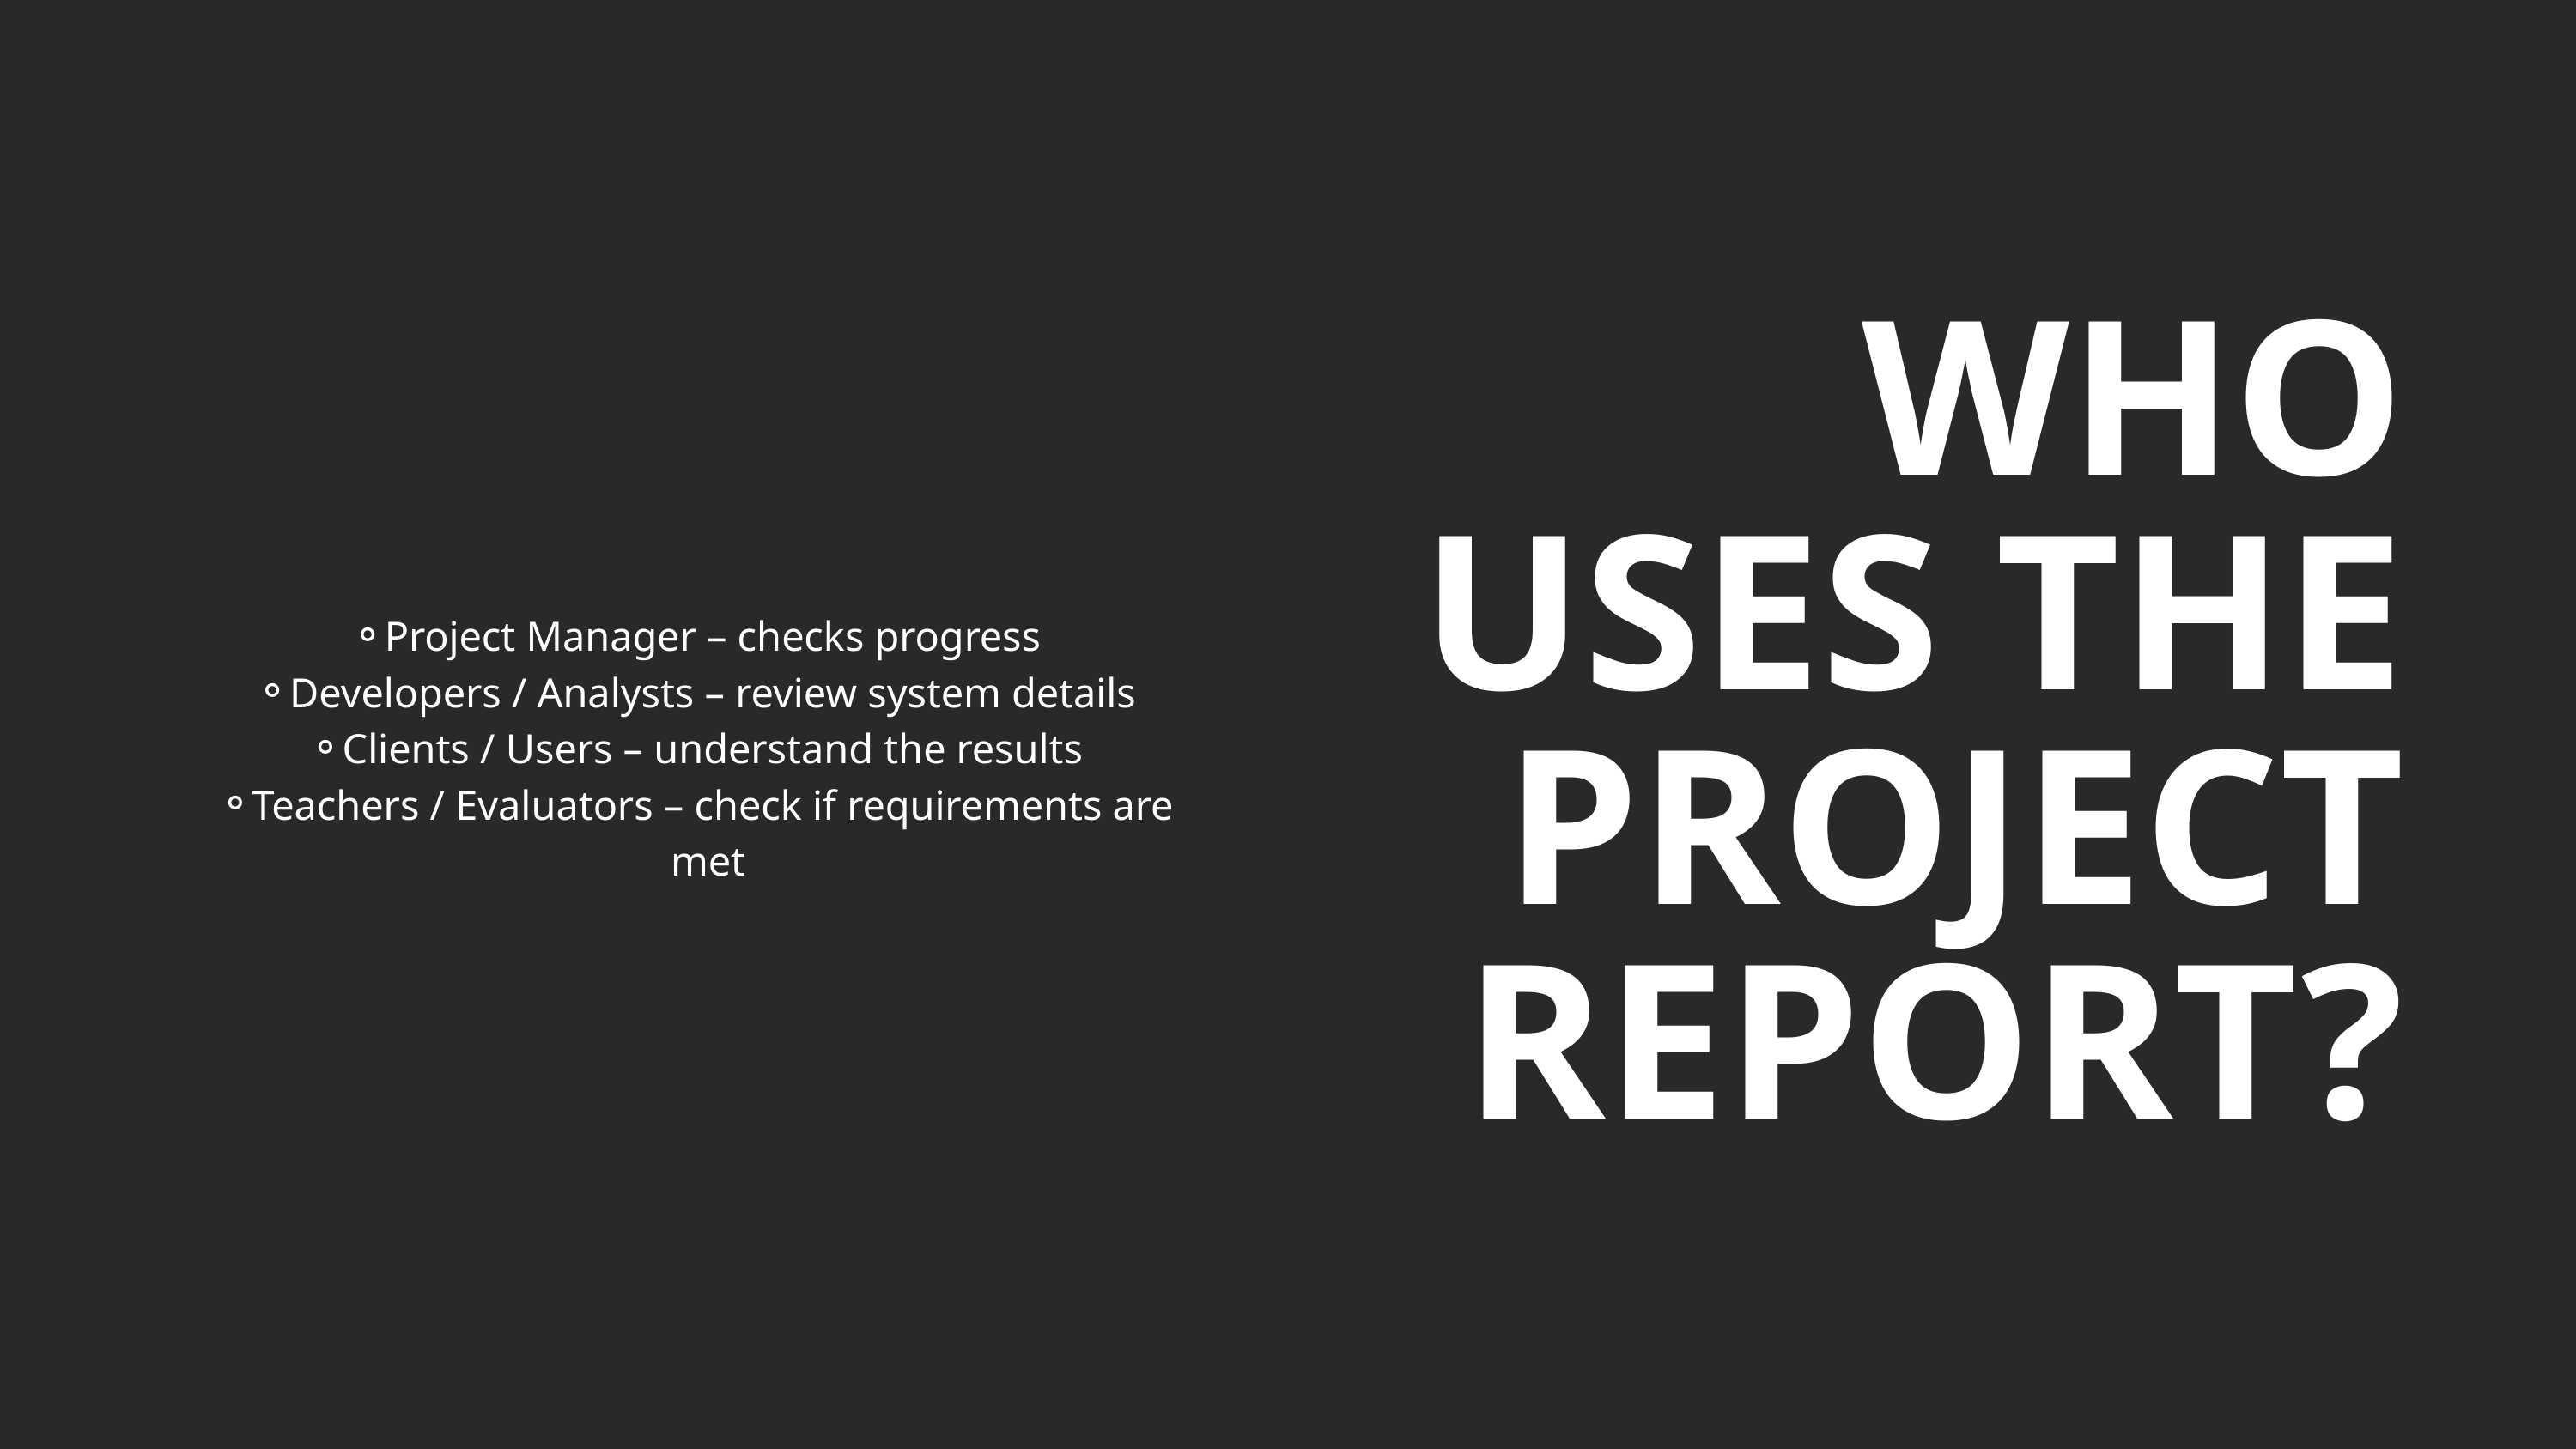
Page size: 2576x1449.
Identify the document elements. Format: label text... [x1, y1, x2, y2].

text_box Project Manager – checks progress Developers / Analysts – review system details Clients / Users – understand the results Teachers / Evaluators – check if requirements are met [164, 603, 1180, 941]
text_box WHO USES THE PROJECT REPORT? [1398, 303, 2405, 1162]
